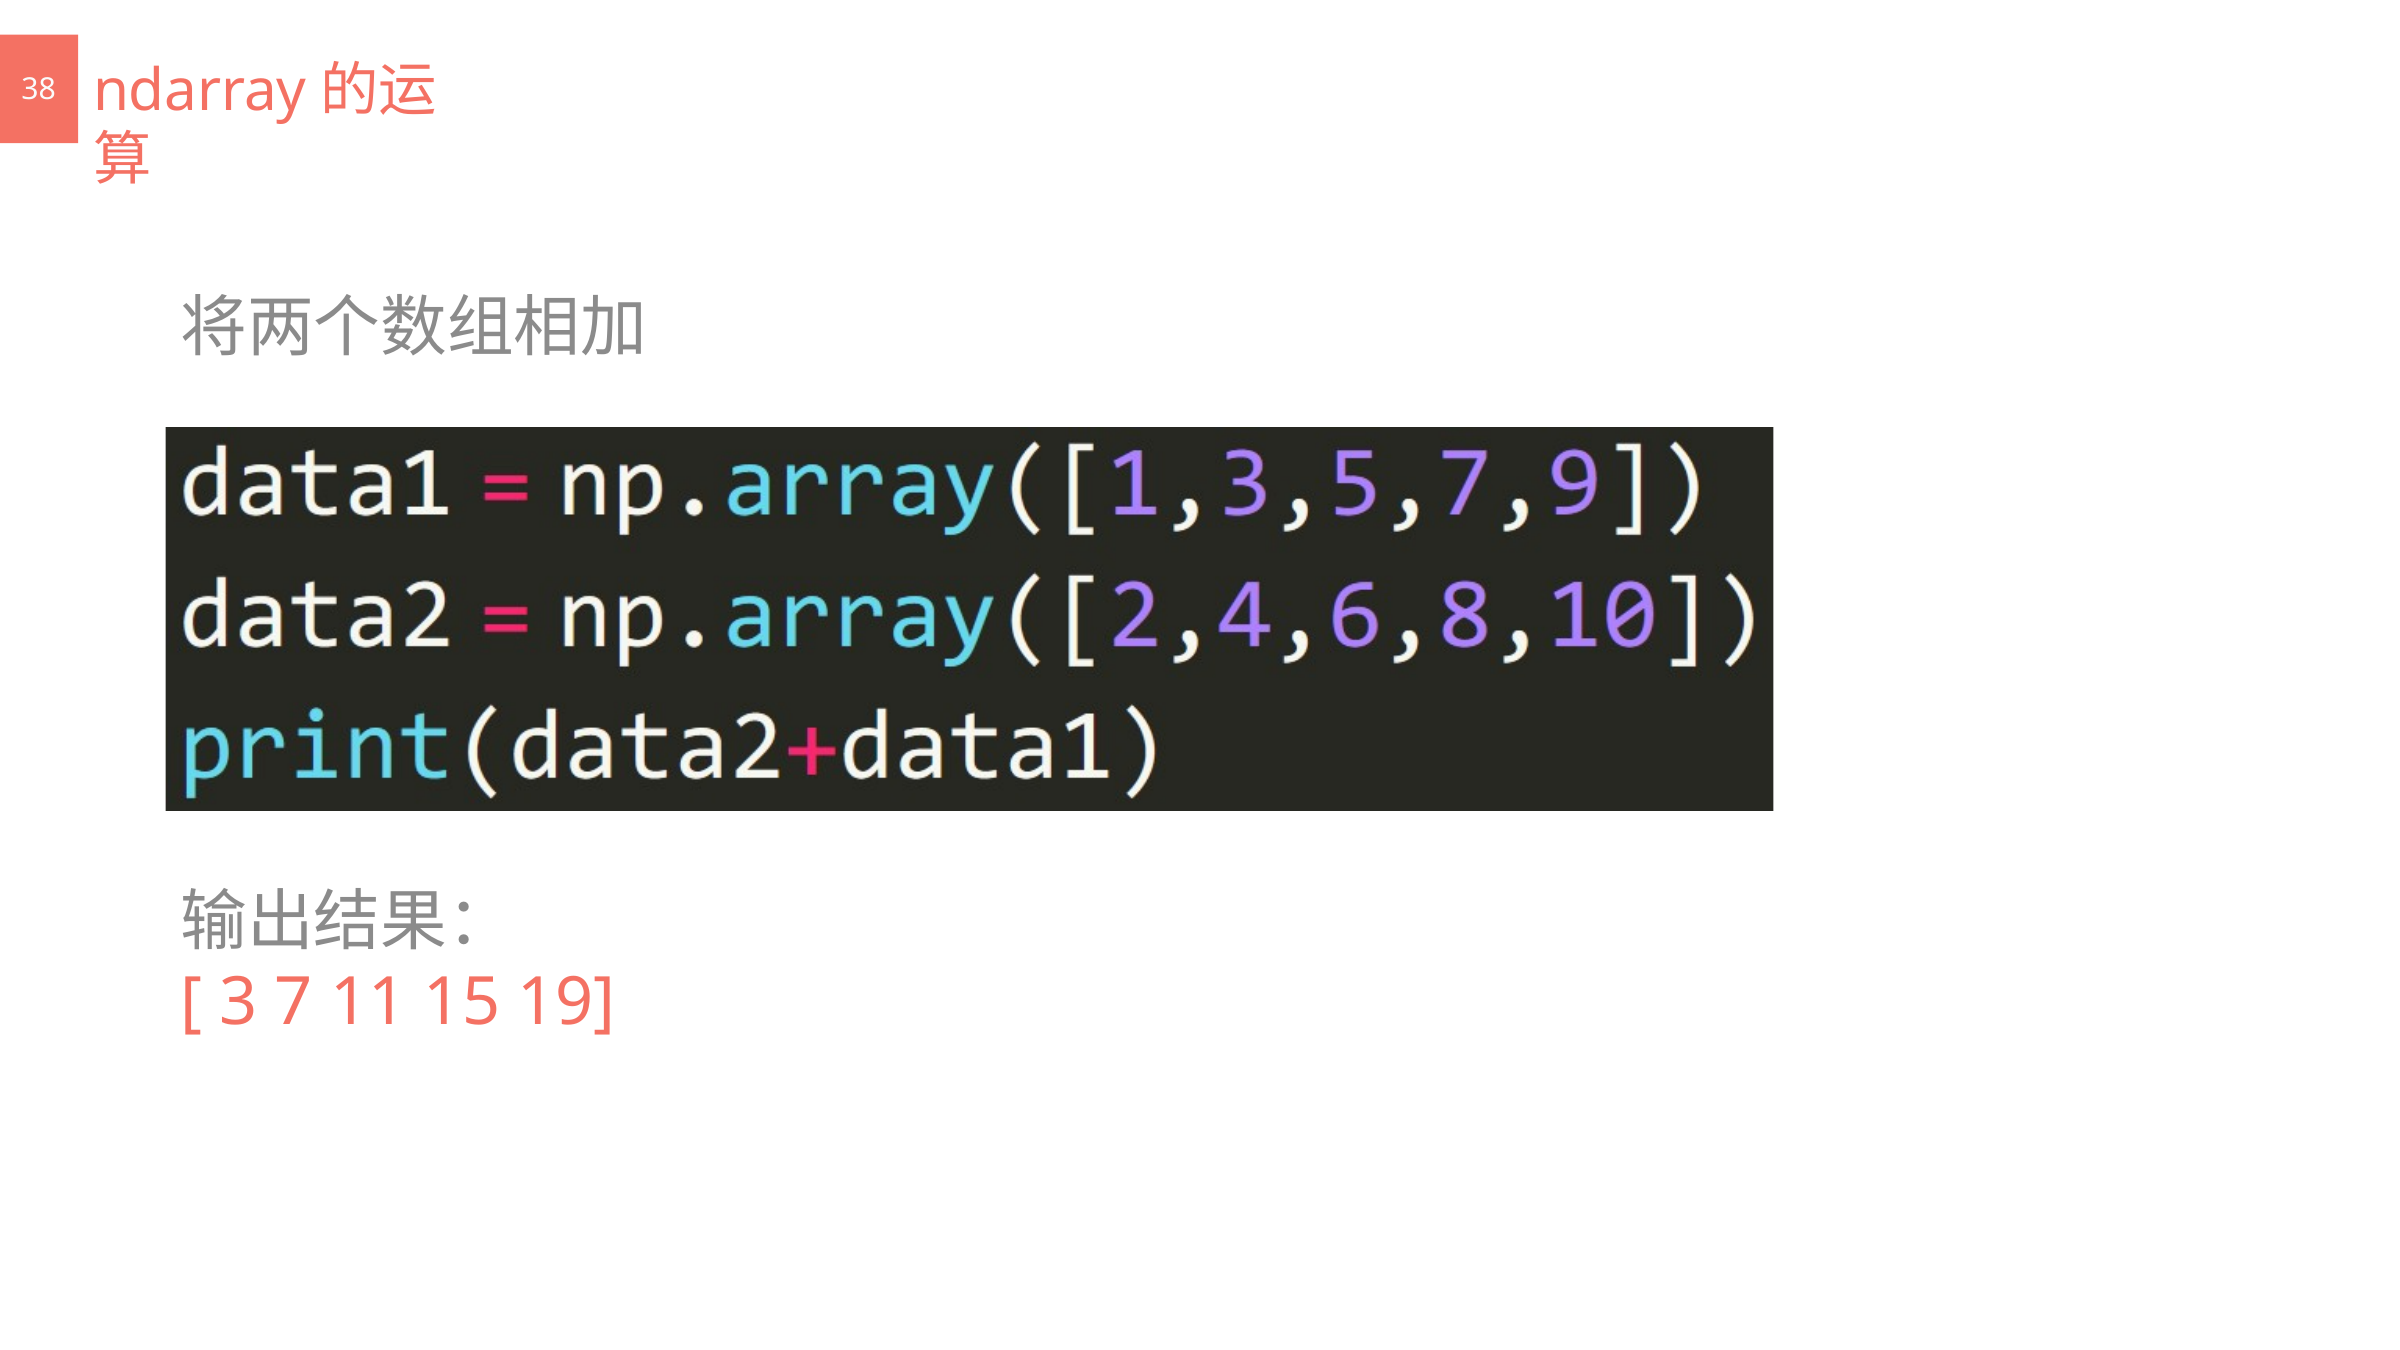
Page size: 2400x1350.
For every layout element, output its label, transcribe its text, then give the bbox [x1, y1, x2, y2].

text_box 将两个数组相加 [178, 281, 650, 364]
text_box [0, 34, 79, 144]
title ndarray的运算 [91, 49, 484, 278]
text_box 输出结果： [ 3 7 11 15 19] [178, 875, 716, 1038]
text_box [165, 427, 1774, 811]
text_box 38 [19, 67, 59, 106]
